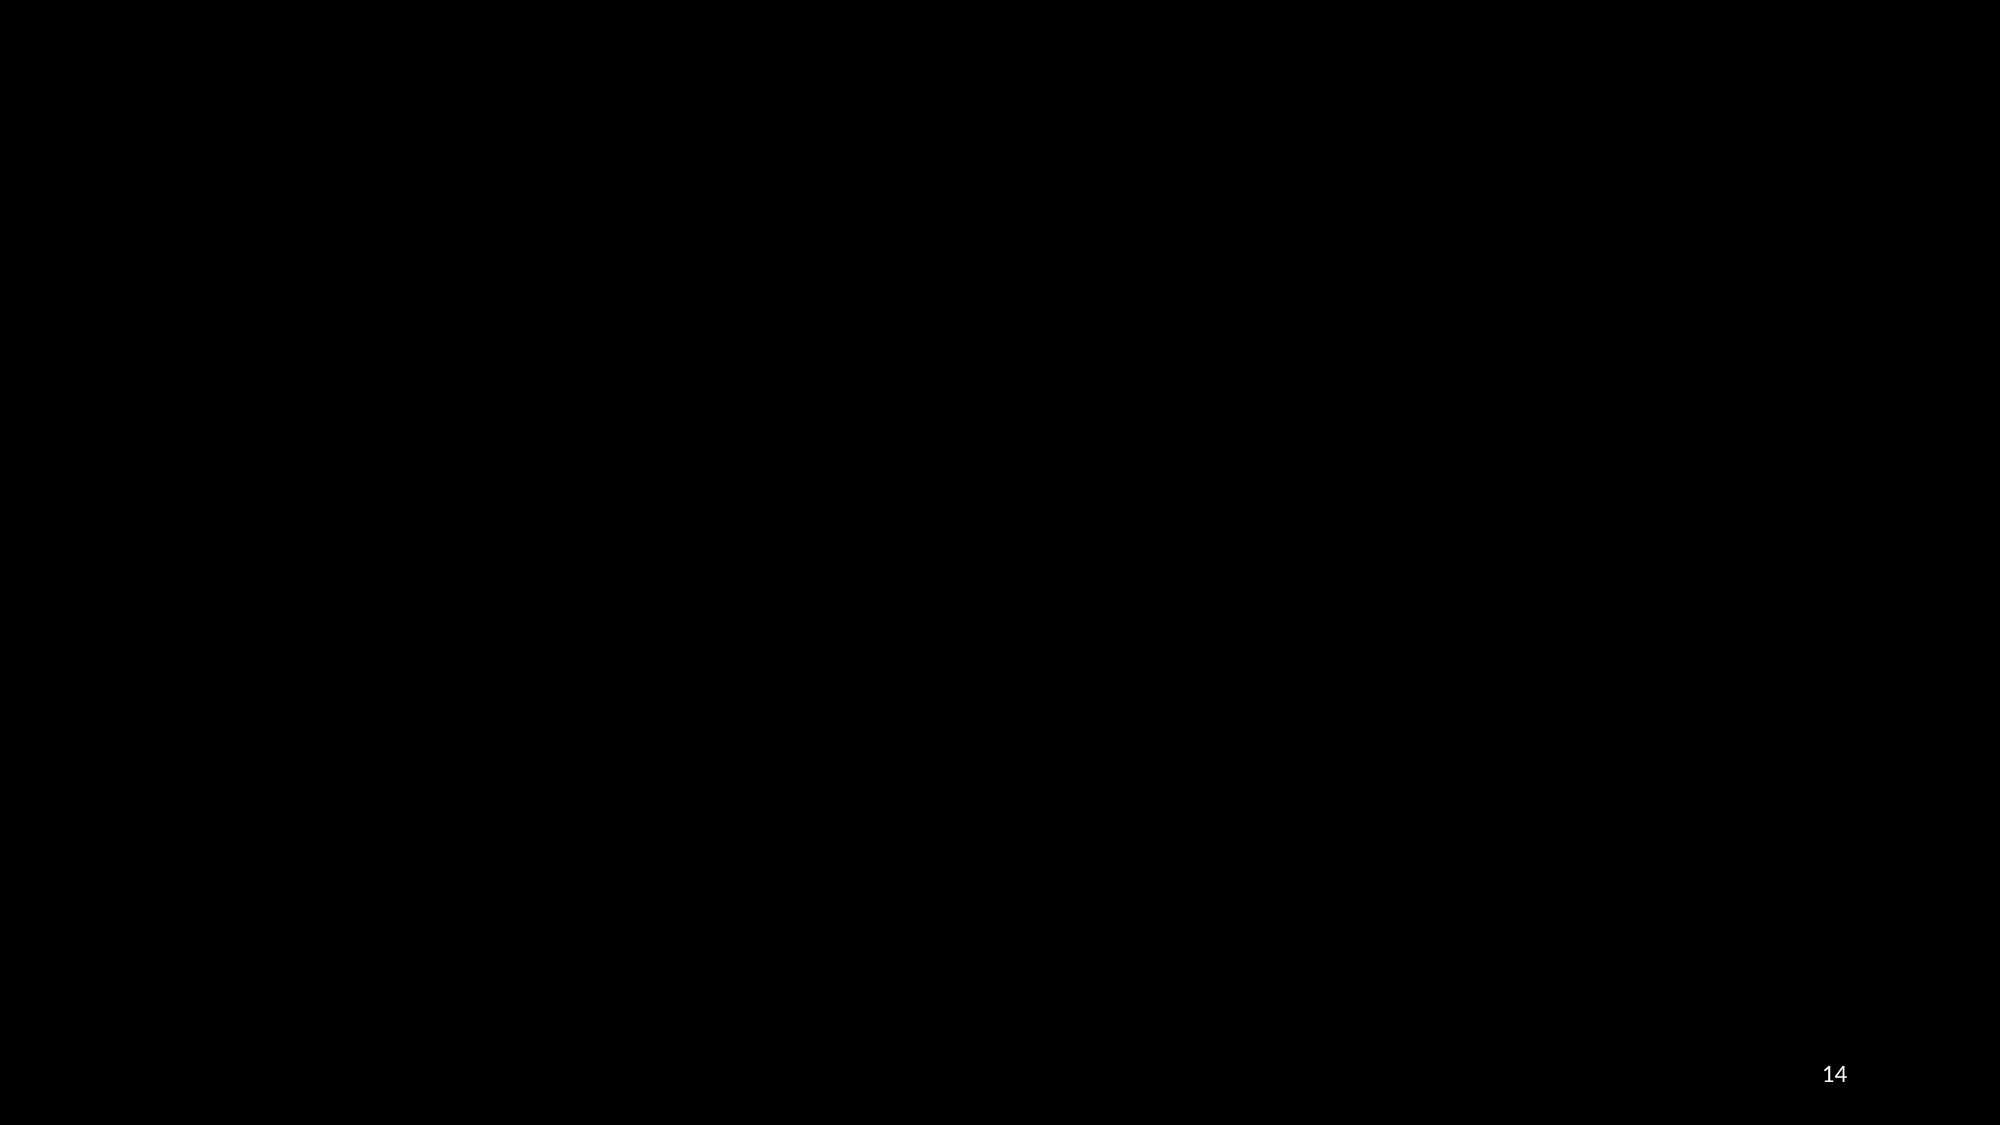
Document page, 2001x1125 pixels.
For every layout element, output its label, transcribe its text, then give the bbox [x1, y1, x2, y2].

slide_number 14 [1412, 1042, 1863, 1103]
